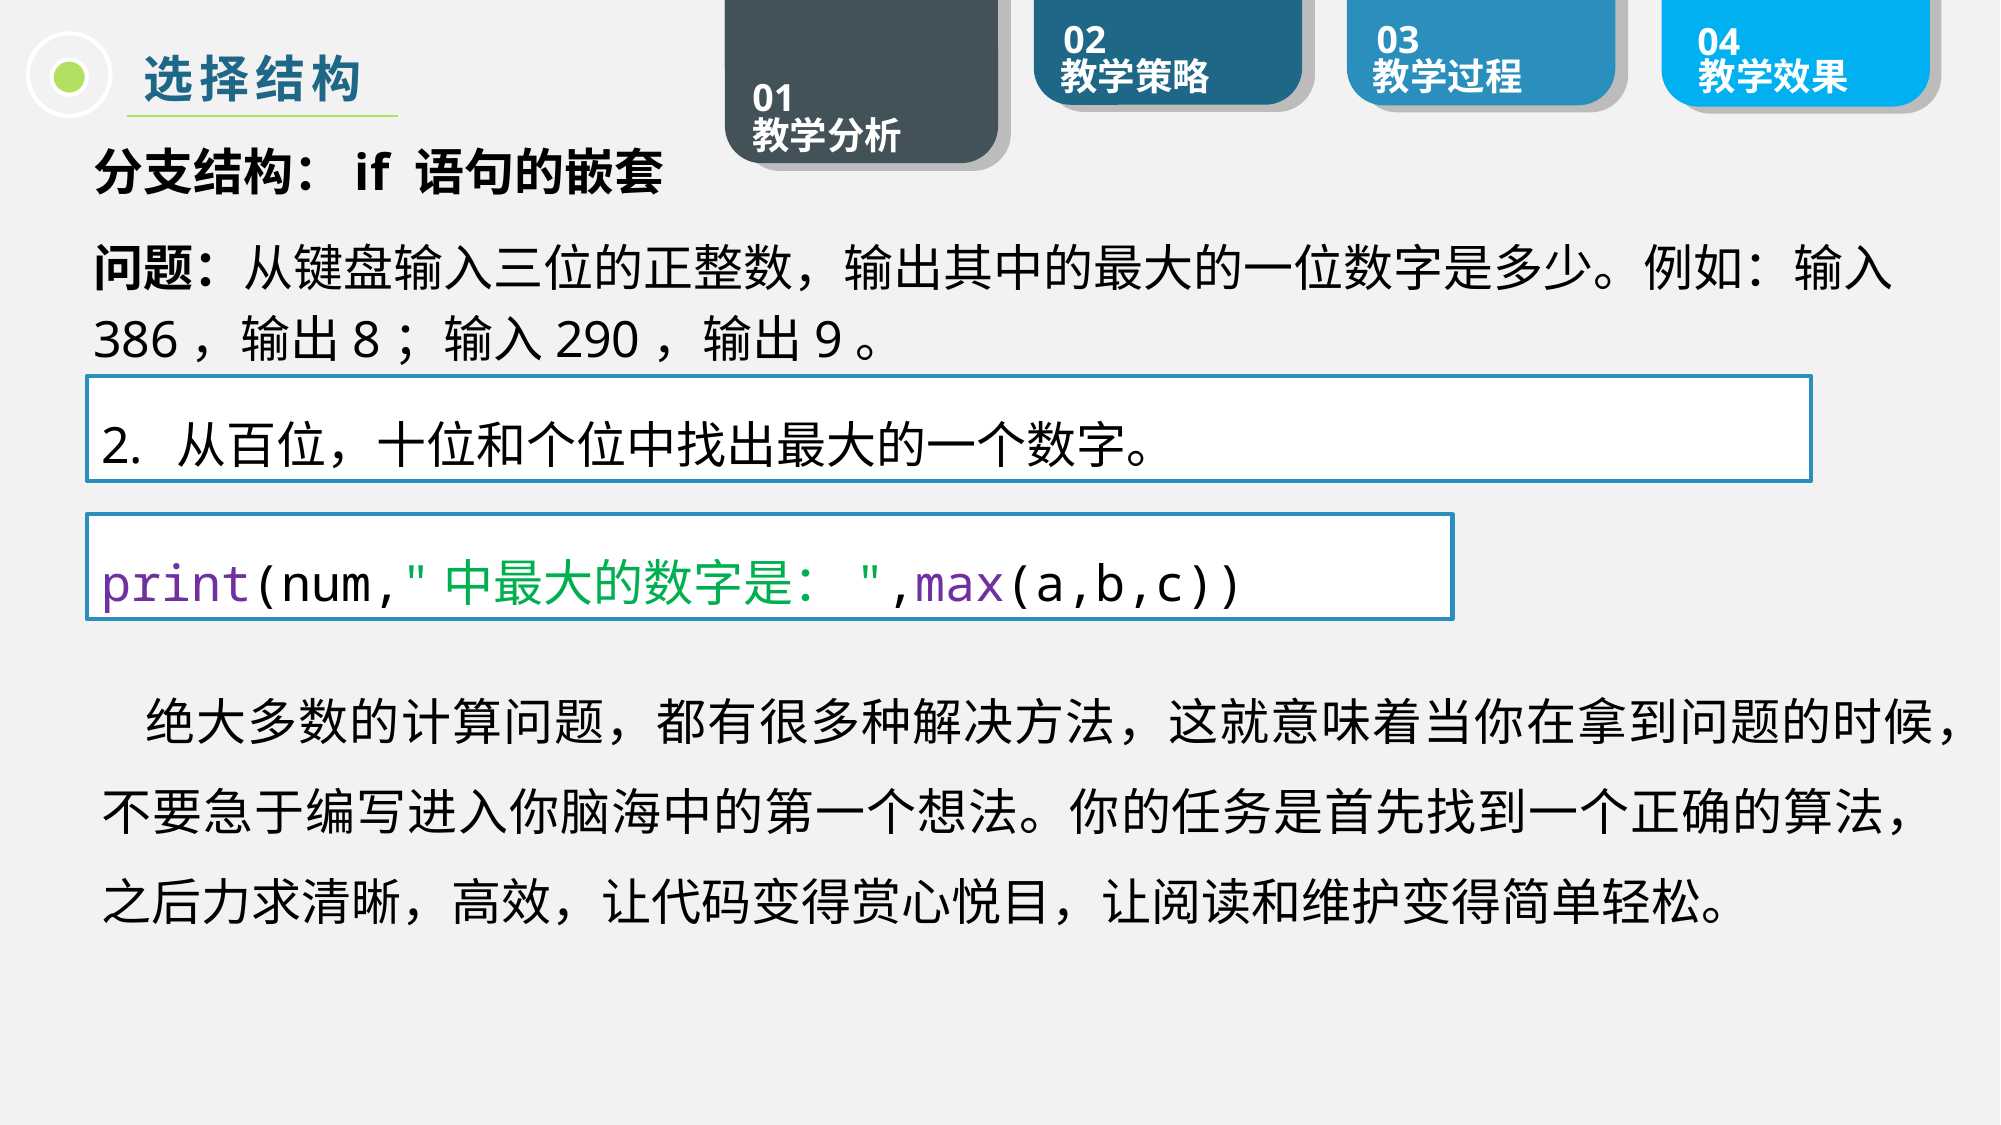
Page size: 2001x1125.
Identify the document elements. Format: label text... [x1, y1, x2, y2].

text_box 绝大多数的计算问题，都有很多种解决方法，这就意味着当你在拿到问题的时候，不要急于编写进入你脑海中的第一个想法。你的任务是首先找到一个正确的算法，之后力求清晰，高效，让代码变得赏心悦目，让阅读和维护变得简单轻松。 [86, 653, 1950, 939]
text_box 分支结构：if 语句的嵌套 问题：从键盘输入三位的正整数，输出其中的最大的一位数字是多少。例如：输入386，输出8；输入290，输出9。 [78, 122, 1922, 375]
text_box 从百位，十位和个位中找出最大的一个数字。 [85, 374, 1813, 483]
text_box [27, 33, 111, 117]
text_box 选择结构 [128, 40, 1155, 115]
text_box print(num,"中最大的数字是：",max(a,b,c)) [85, 512, 1455, 621]
